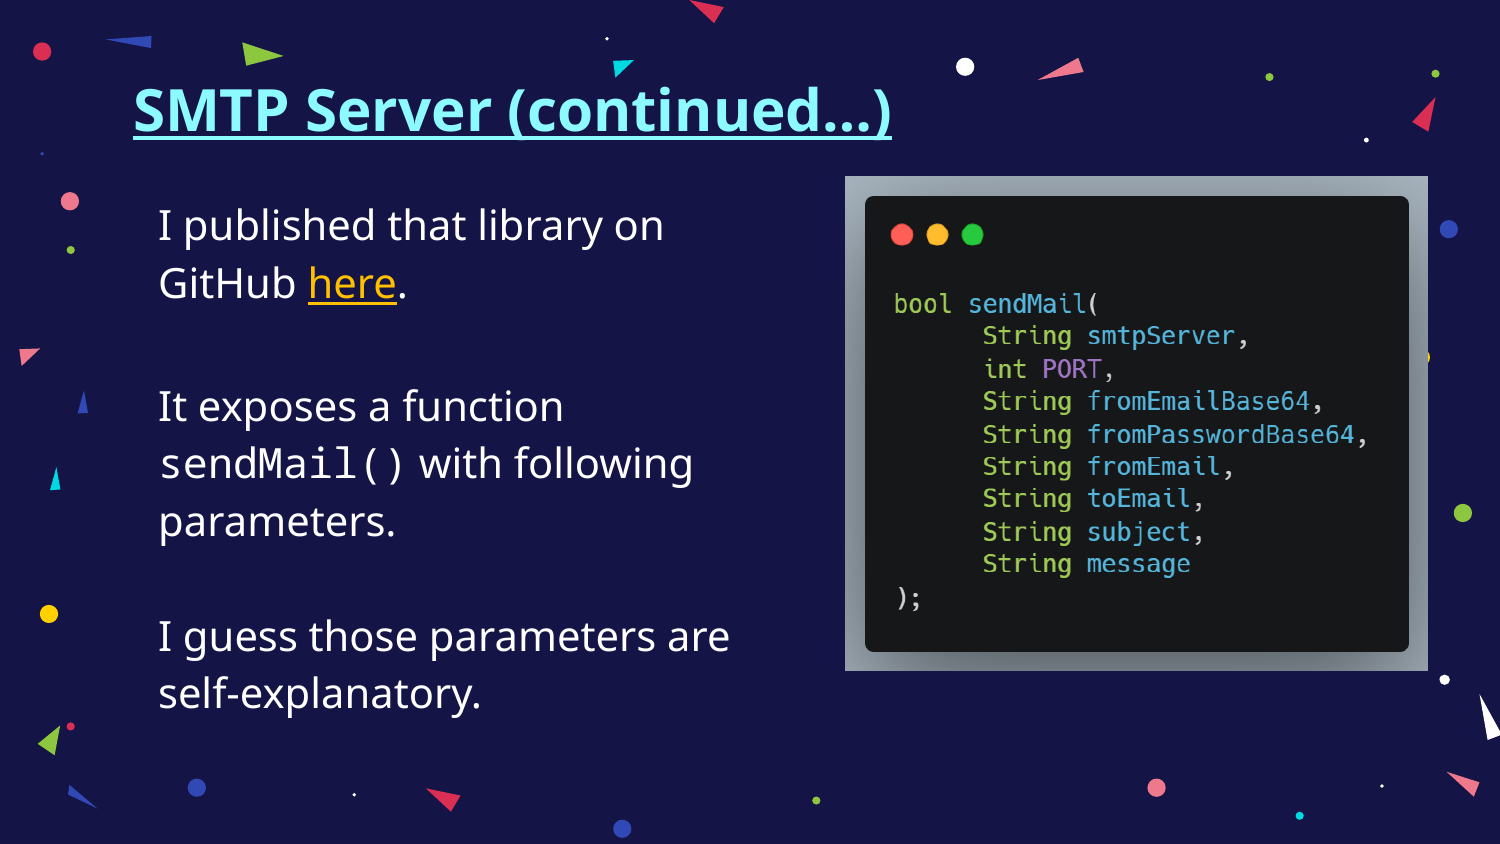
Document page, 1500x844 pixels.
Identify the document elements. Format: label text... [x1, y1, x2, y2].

picture [844, 175, 1429, 672]
text_box SMTP Server (continued…) [118, 57, 1382, 152]
list I published that library on GitHub here. It exposes a function sendMail() with following parameters. I guess those parameters are self-explanatory. [118, 176, 820, 750]
